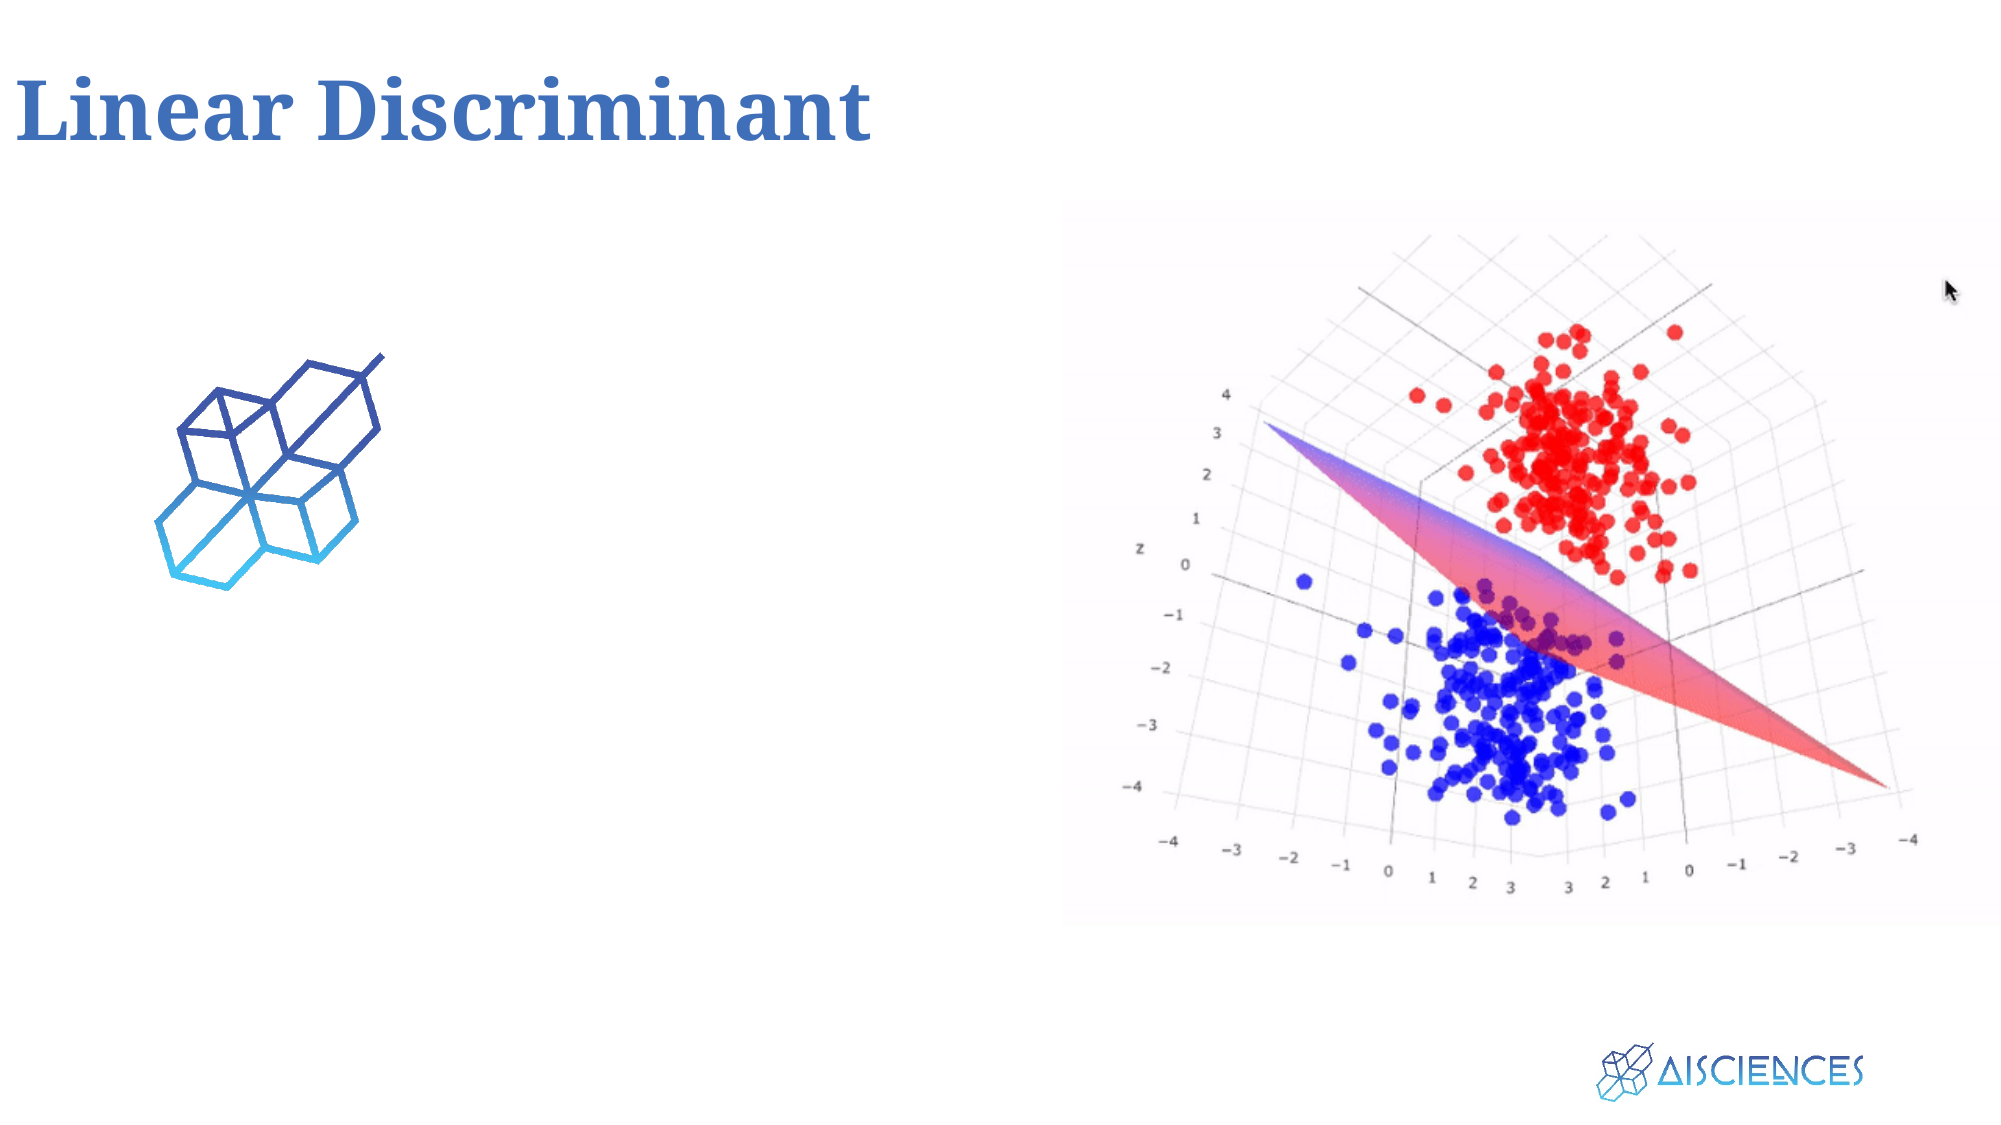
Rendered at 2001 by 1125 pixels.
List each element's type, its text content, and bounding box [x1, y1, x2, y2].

picture [1062, 199, 2000, 926]
title Linear Discriminant [0, 0, 971, 169]
picture [154, 352, 385, 591]
picture [1596, 1042, 1863, 1102]
